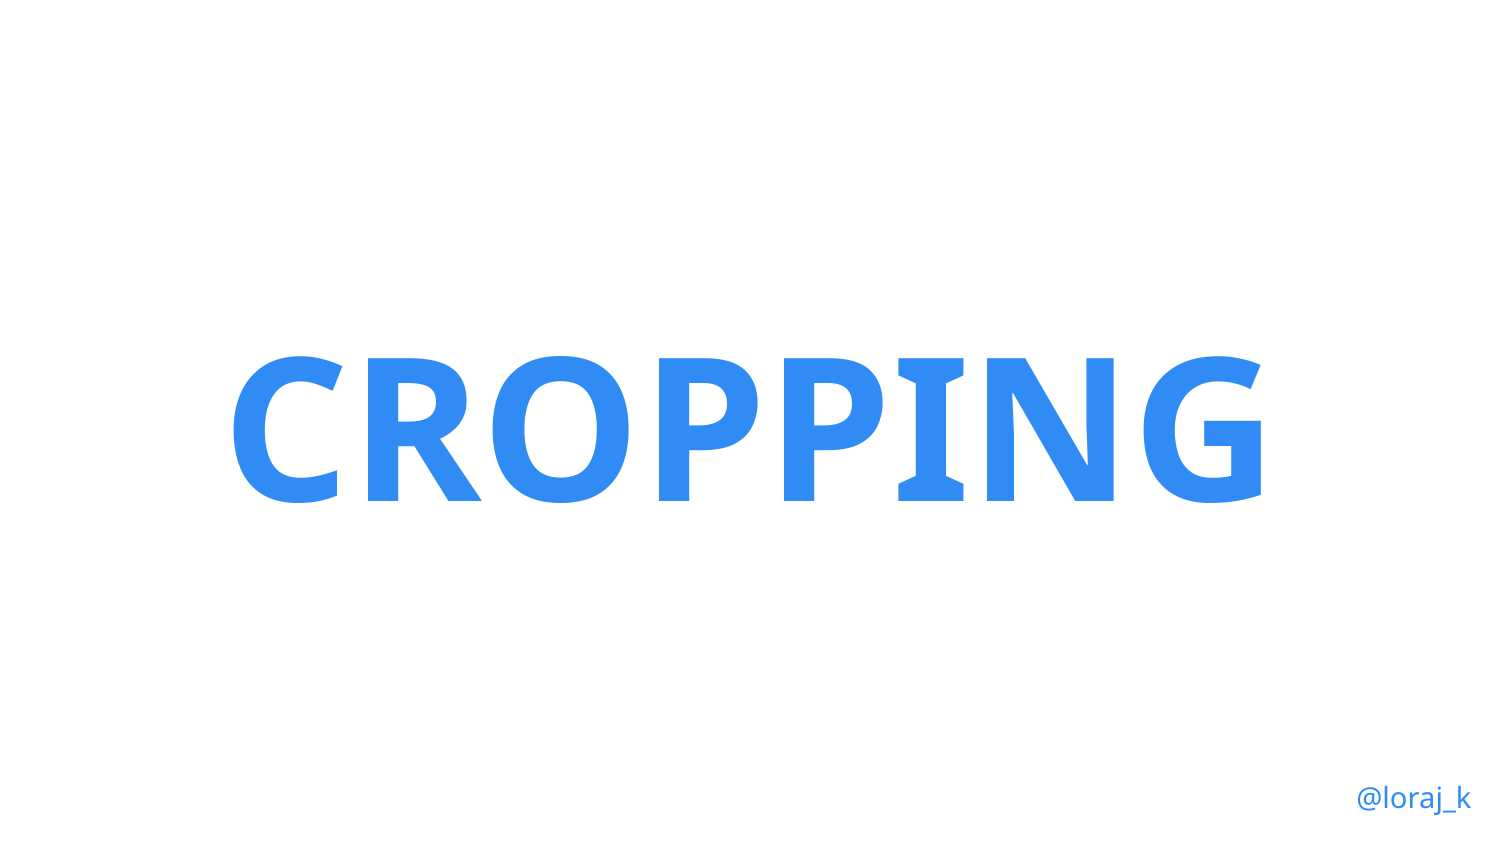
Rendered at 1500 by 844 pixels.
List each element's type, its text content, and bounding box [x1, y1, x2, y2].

text_box @loraj_k [1153, 765, 1487, 829]
title CROPPING [51, 253, 1449, 591]
